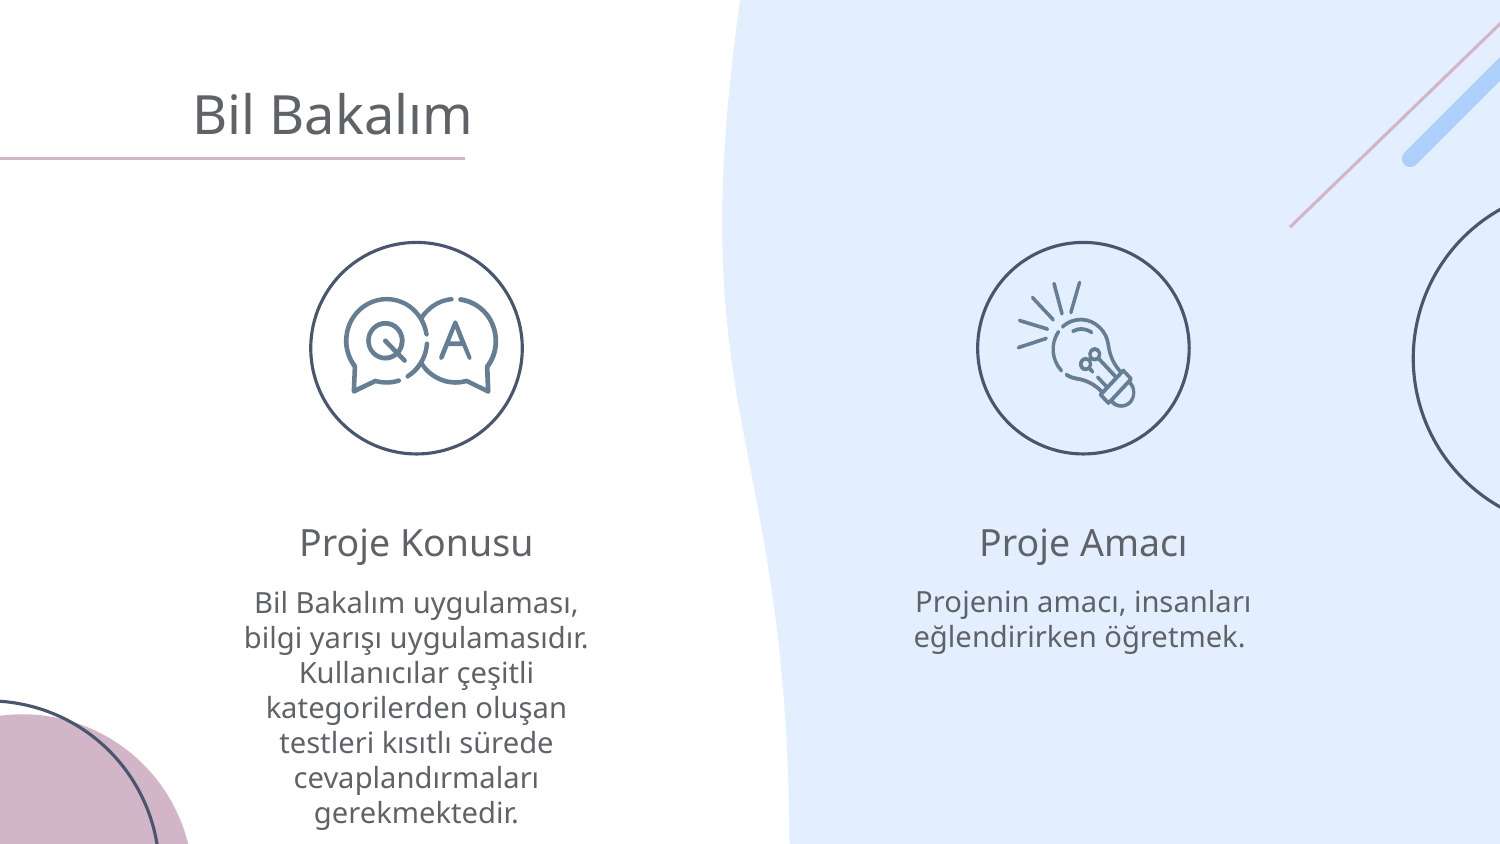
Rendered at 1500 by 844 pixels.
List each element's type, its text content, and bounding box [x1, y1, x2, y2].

subtitle Bil Bakalım uygulaması, bilgi yarışı uygulamasıdır. Kullanıcılar çeşitli kategorilerden oluşan testleri kısıtlı sürede cevaplandırmaları gerekmektedir. [206, 569, 627, 771]
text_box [1016, 280, 1136, 408]
title Bil Bakalım [177, 73, 1022, 161]
title Proje Amacı [888, 504, 1279, 568]
text_box [310, 242, 523, 454]
title Proje Konusu [221, 504, 612, 569]
text_box [977, 242, 1190, 454]
subtitle Projenin amacı, insanları eğlendirirken öğretmek. [819, 568, 1348, 716]
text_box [343, 296, 499, 394]
